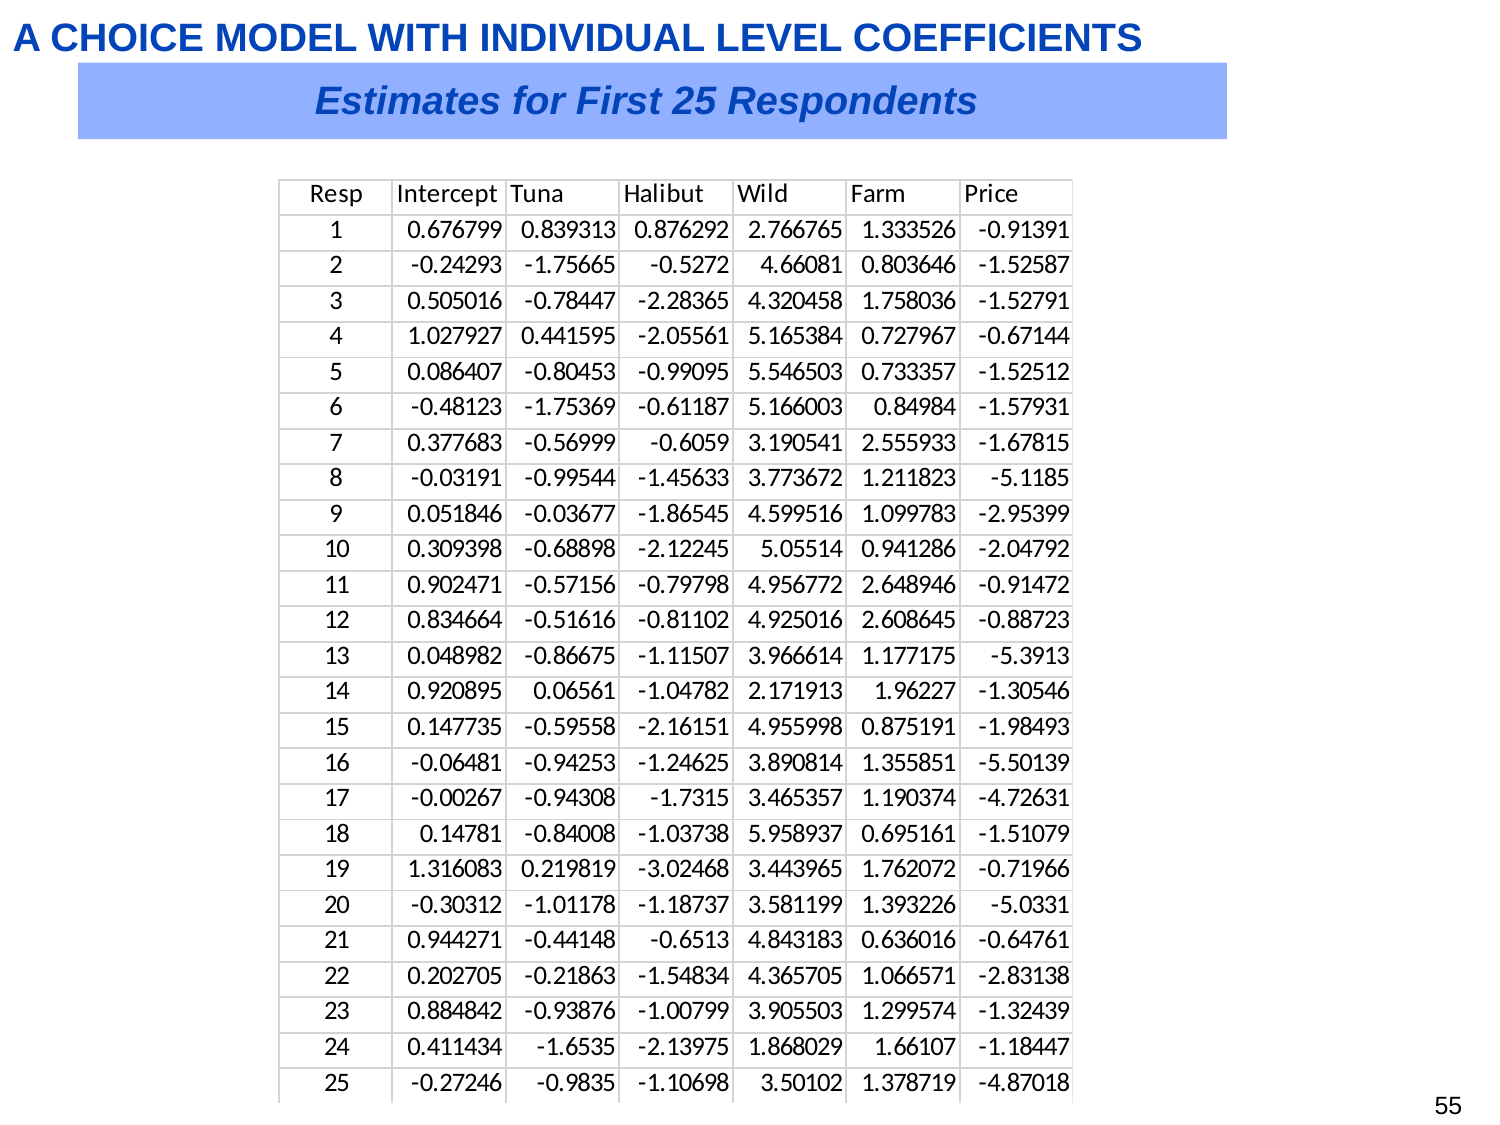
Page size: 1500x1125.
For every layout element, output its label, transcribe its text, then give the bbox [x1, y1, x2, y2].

text_box [78, 123, 1227, 140]
picture [277, 178, 1075, 1106]
text_box Estimates for First 25 Respondents [66, 74, 1227, 123]
slide_number 54 [1149, 1089, 1463, 1121]
text_box [78, 62, 1227, 74]
title A CHOICE MODEL WITH INDIVIDUAL LEVEL COEFFICIENTS [12, 11, 1456, 60]
